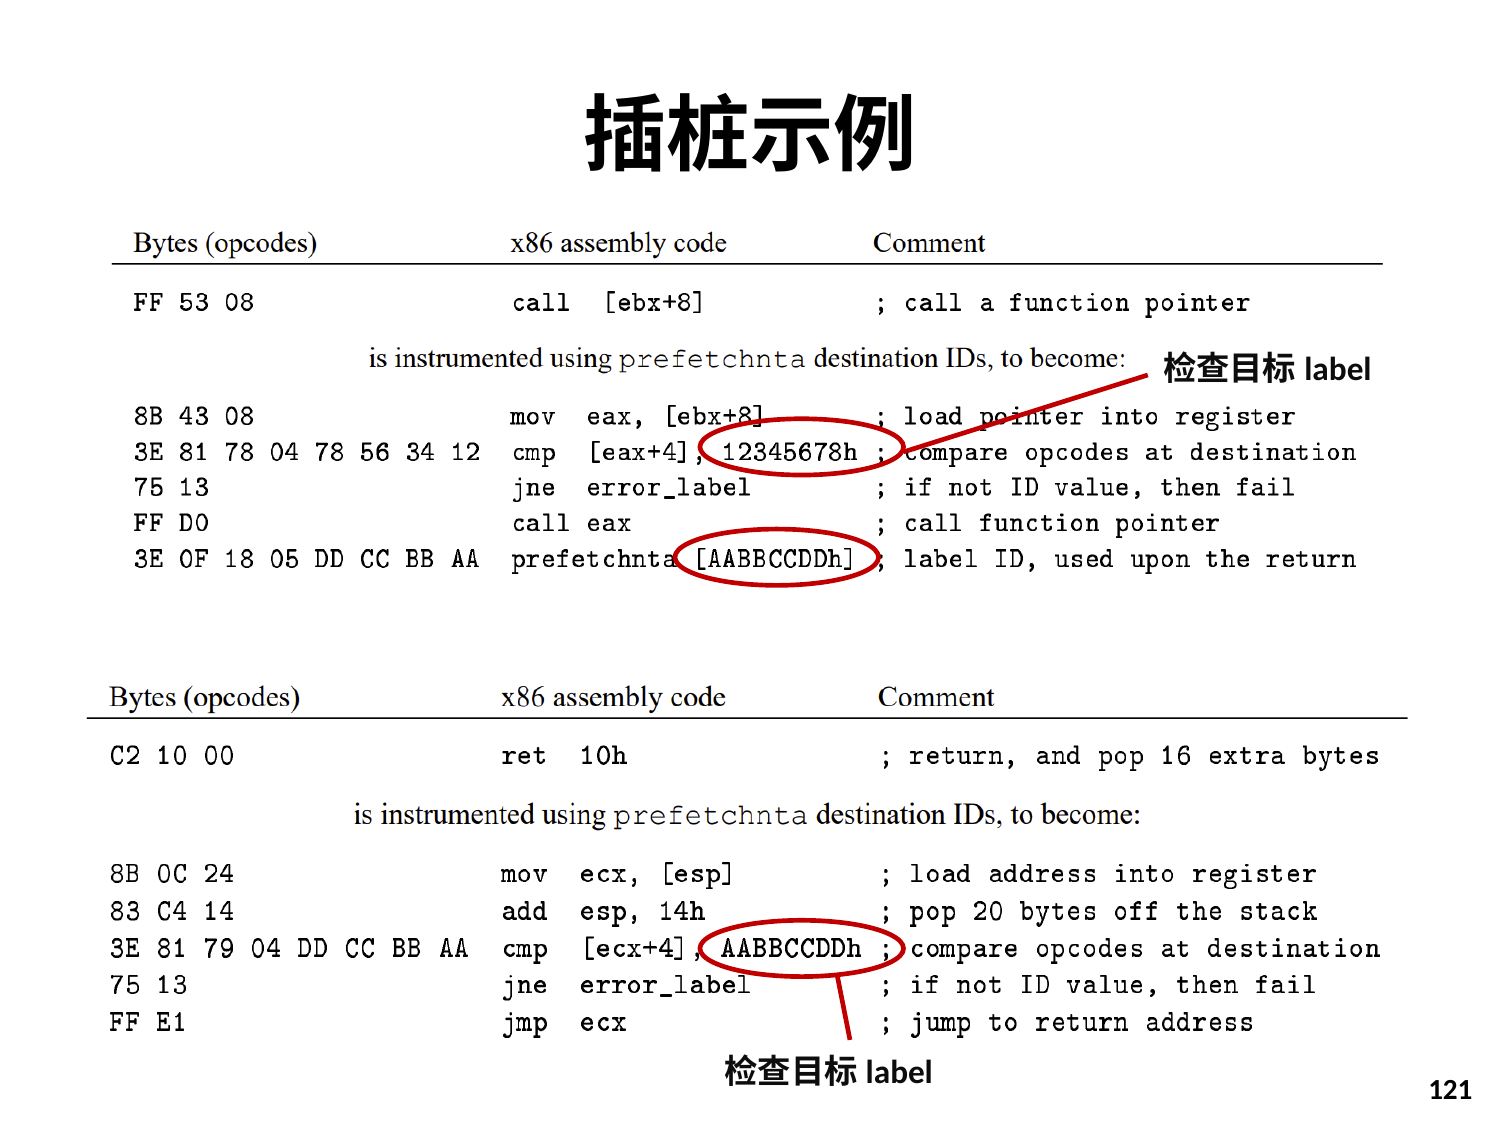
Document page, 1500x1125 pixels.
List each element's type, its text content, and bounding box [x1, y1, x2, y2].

text_box 检查目标label [709, 1048, 948, 1099]
title 插桩示例 [112, 37, 1388, 224]
picture [74, 674, 1413, 1041]
slide_number 121 [1174, 1062, 1488, 1125]
picture [99, 224, 1388, 578]
